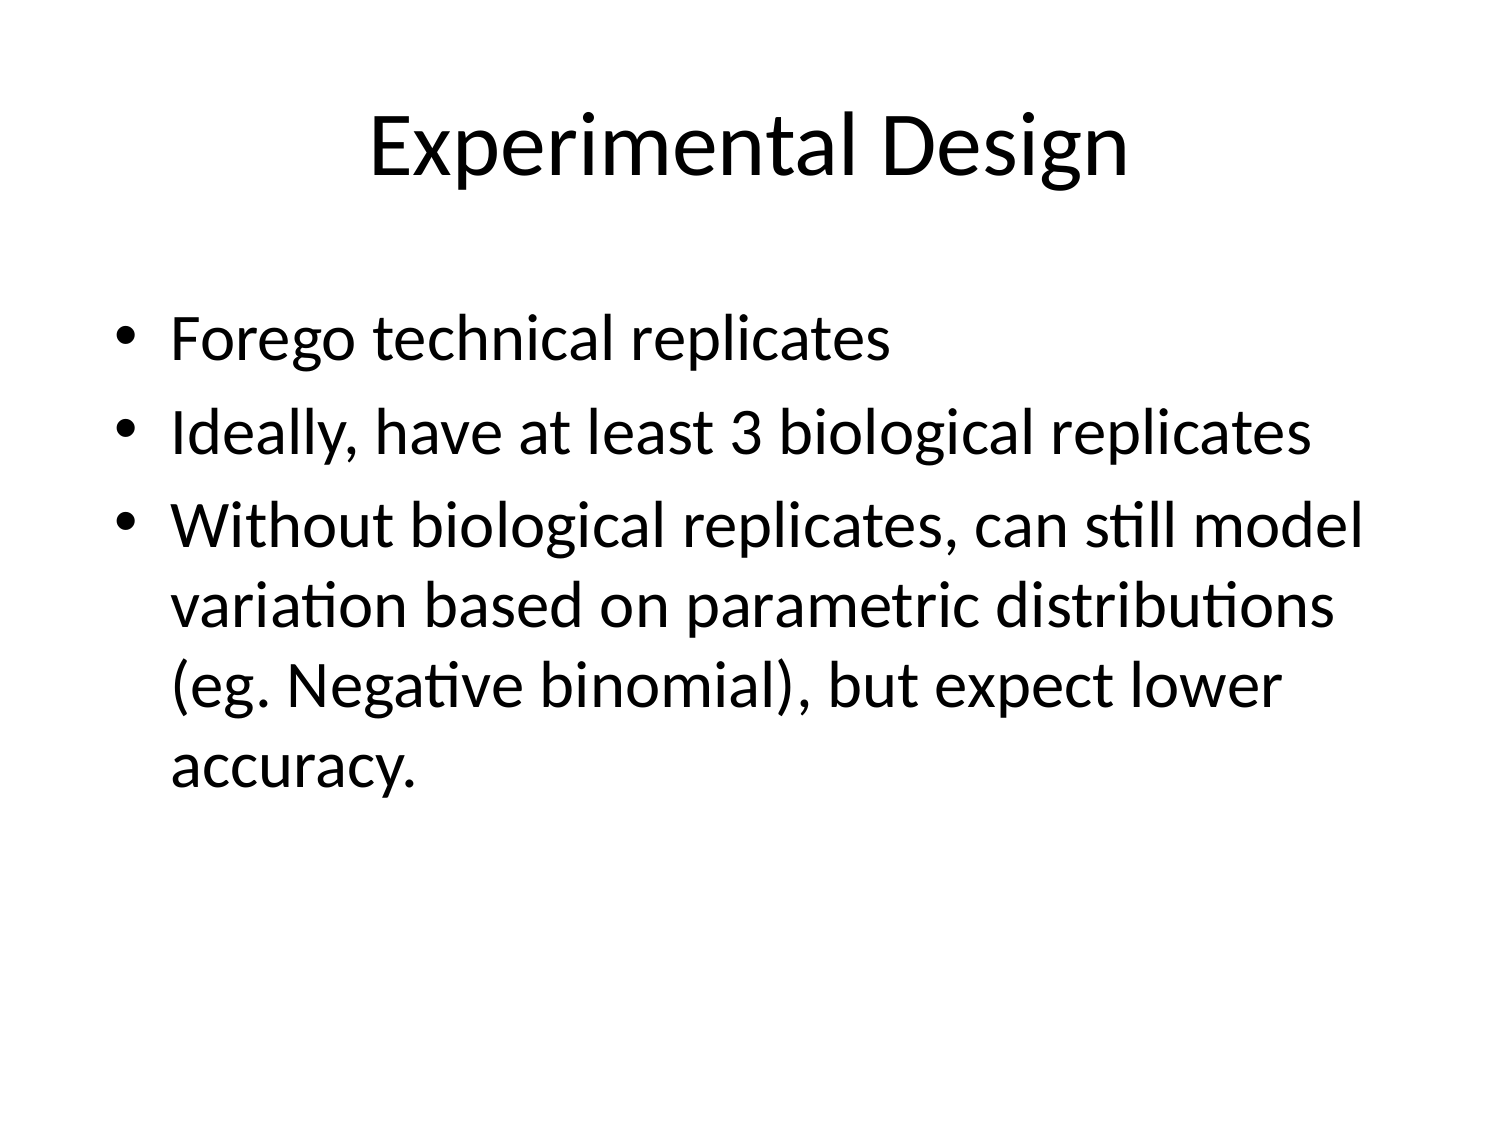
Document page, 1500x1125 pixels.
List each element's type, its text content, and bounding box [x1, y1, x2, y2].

title Experimental Design [75, 45, 1425, 233]
list Forego technical replicates Ideally, have at least 3 biological replicates Without biological replicates, can still model variation based on parametric distributions (eg. Negative binomial), but expect lower accuracy. [99, 286, 1450, 1030]
